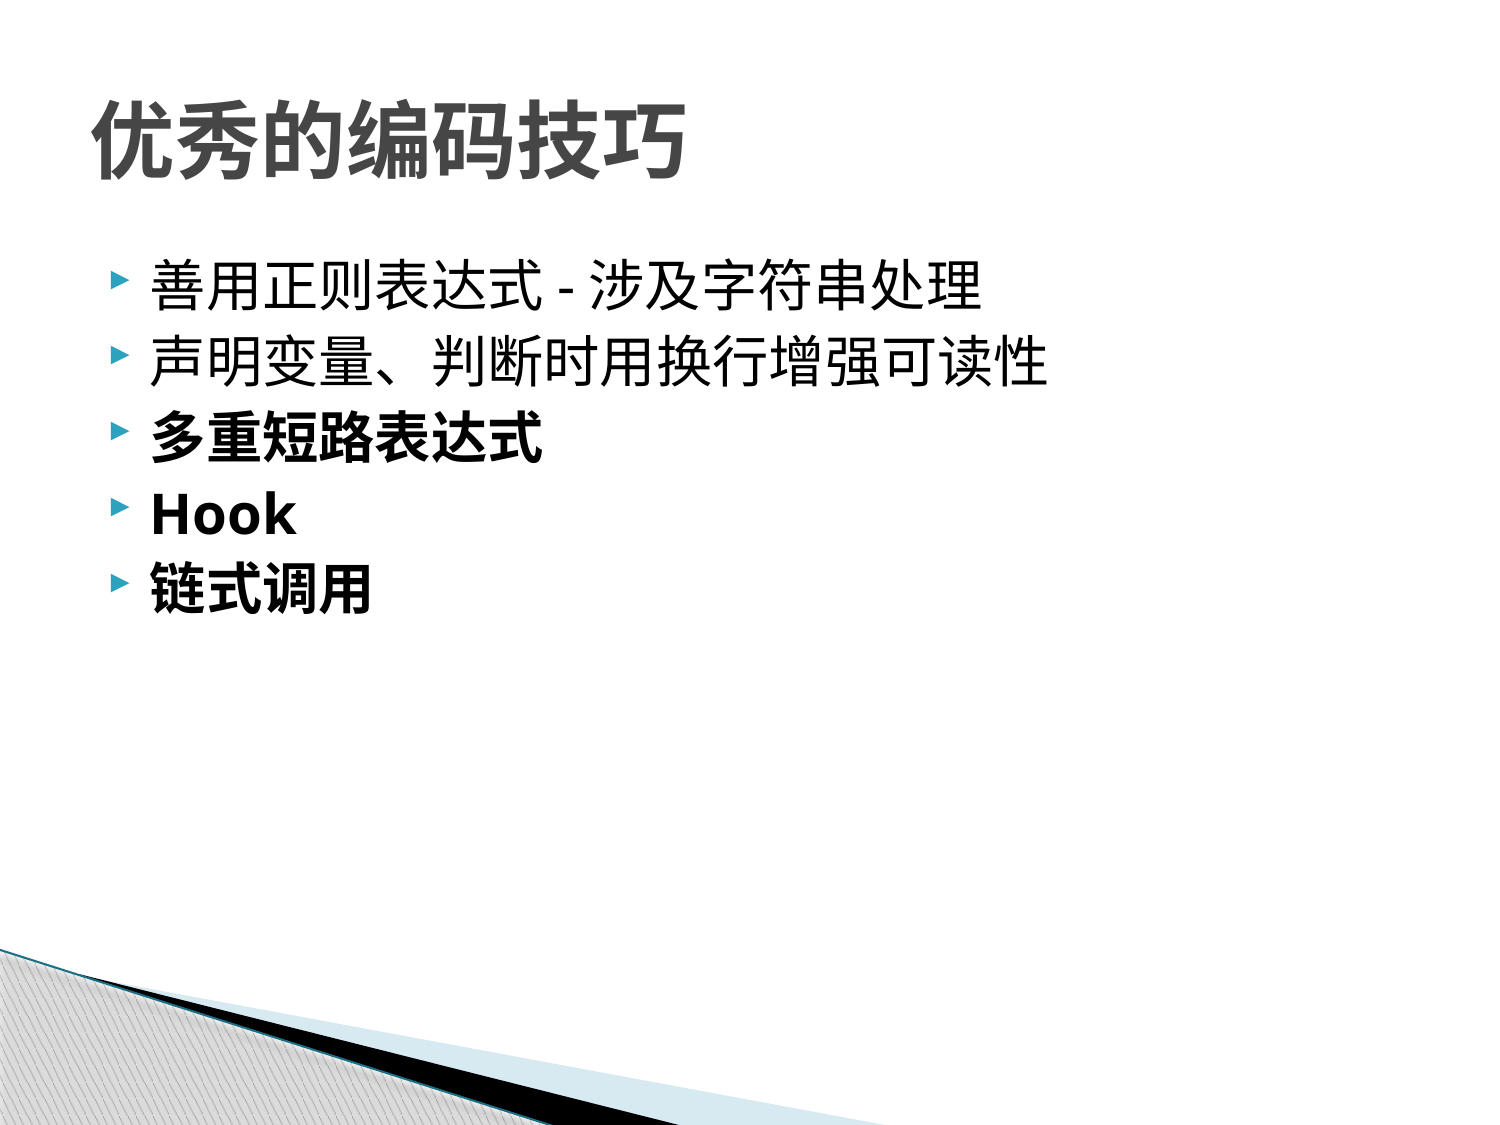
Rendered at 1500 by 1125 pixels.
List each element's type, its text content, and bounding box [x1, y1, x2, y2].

title 优秀的编码技巧 [75, 45, 1425, 233]
list 善用正则表达式-涉及字符串处理 声明变量、判断时用换行增强可读性 多重短路表达式 Hook 链式调用 [75, 243, 1425, 986]
